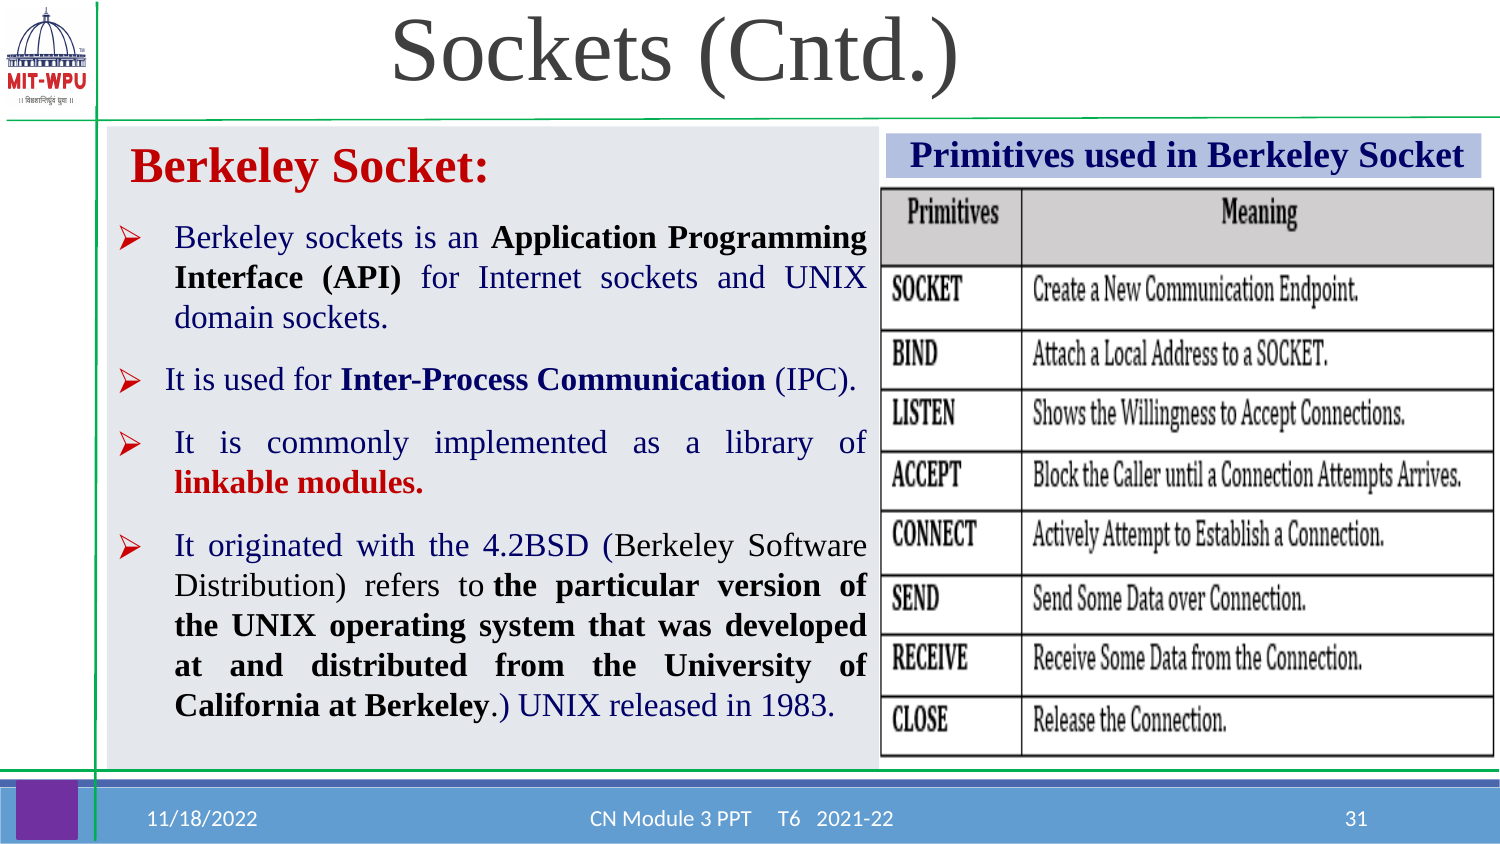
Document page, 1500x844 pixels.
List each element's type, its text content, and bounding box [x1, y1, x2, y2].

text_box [6, 116, 89, 121]
picture [878, 184, 1499, 760]
footer CN Module 3 PPT T6 2021-22 [453, 794, 1047, 840]
text_box [17, 782, 76, 839]
text_box Berkeley Socket: Berkeley sockets is an Application Programming Interface (API) for Internet sockets and UNIX domain sockets. It is used for Inter-Process Communication (IPC). It is commonly implemented as a library of linkable modules. It originated with the 4.2BSD (Berkeley Software Distribution) refers to the particular version of the UNIX operating system that was developed at and distributed from the University of California at Berkeley.) UNIX released in 1983. [106, 130, 880, 769]
picture [6, 7, 96, 106]
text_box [94, 780, 98, 842]
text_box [94, 111, 98, 770]
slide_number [135, 794, 440, 840]
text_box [102, 116, 1500, 121]
title Sockets (Cntd.) [102, 33, 1350, 72]
text_box Primitives used in Berkeley Socket [886, 133, 1482, 178]
slide_number ‹#› [1218, 794, 1380, 840]
